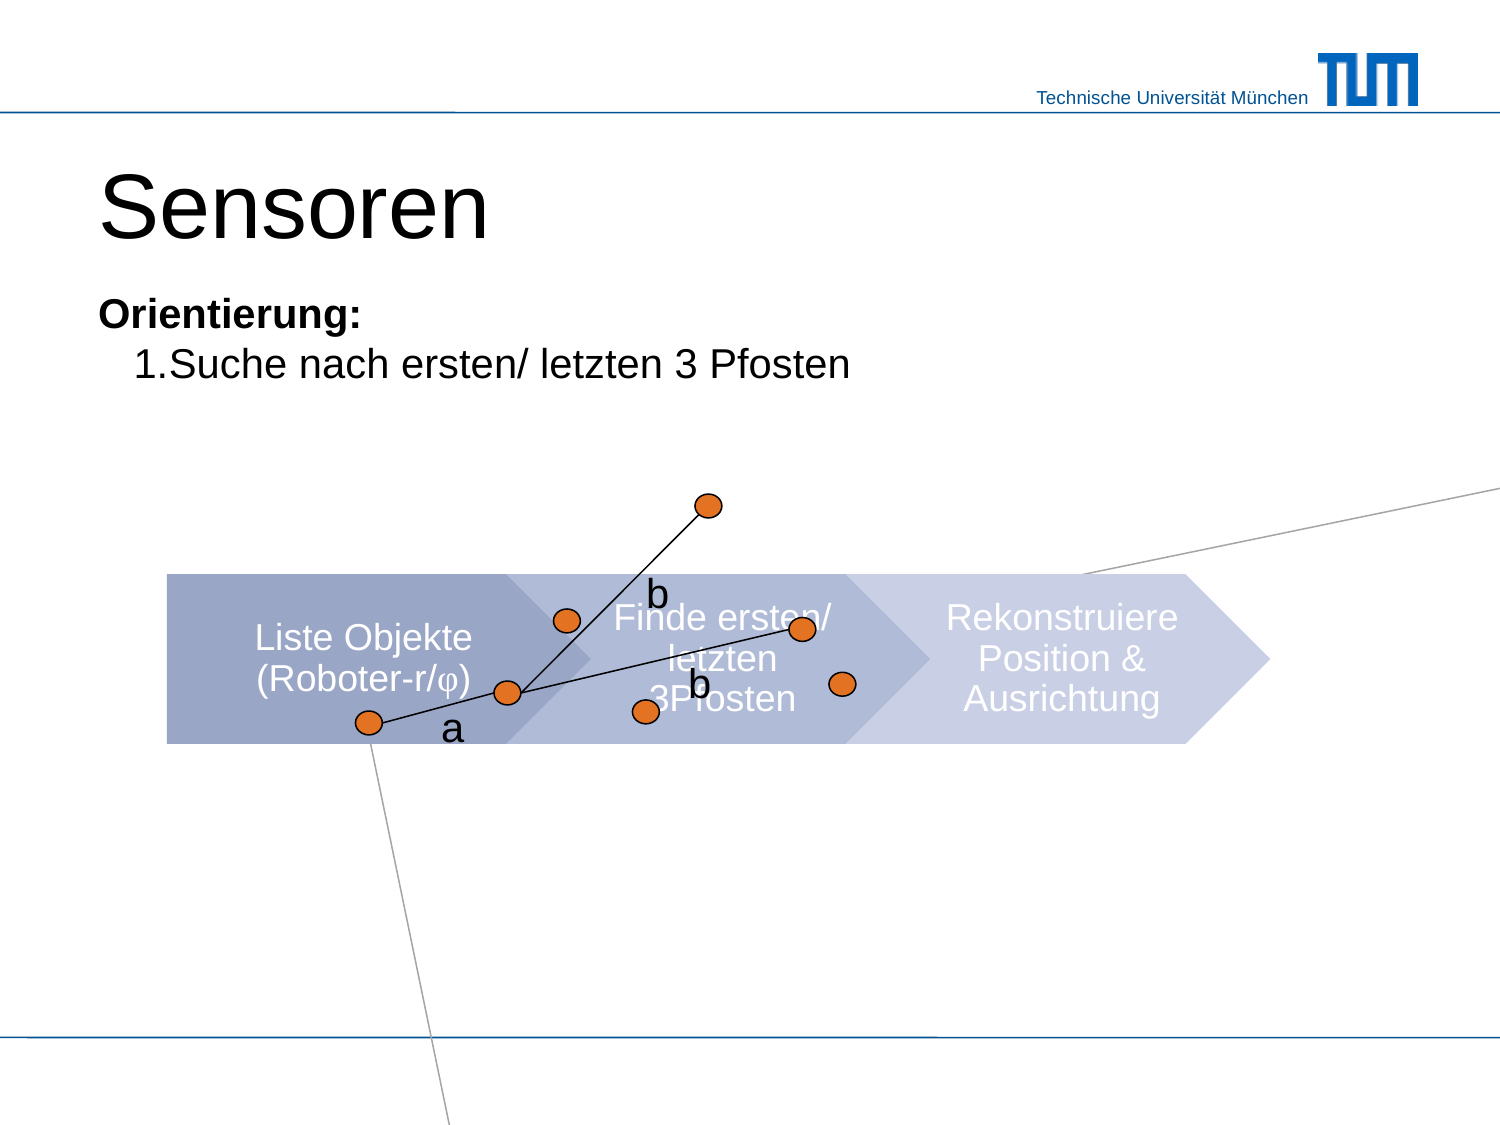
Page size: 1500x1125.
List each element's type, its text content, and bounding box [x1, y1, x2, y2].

text_box [426, 488, 1500, 1125]
text_box b [673, 649, 708, 715]
text_box [355, 711, 383, 735]
text_box [632, 699, 660, 724]
text_box a [426, 692, 461, 758]
text_box Rekonstruiere Position & Ausrichtung [846, 574, 1271, 744]
text_box [828, 672, 856, 697]
text_box [553, 608, 581, 633]
text_box b [631, 559, 666, 625]
text_box Orientierung: Suche nach ersten/ letzten 3 Pfosten [83, 279, 1417, 1013]
text_box [494, 681, 521, 705]
picture [1318, 53, 1418, 106]
text_box Liste Objekte (Roboter-r/φ) [166, 574, 590, 744]
text_box [788, 617, 816, 642]
text_box Sensoren [83, 139, 1417, 238]
text_box Finde ersten/ letzten 3Pfosten [506, 574, 929, 744]
text_box [694, 494, 722, 518]
